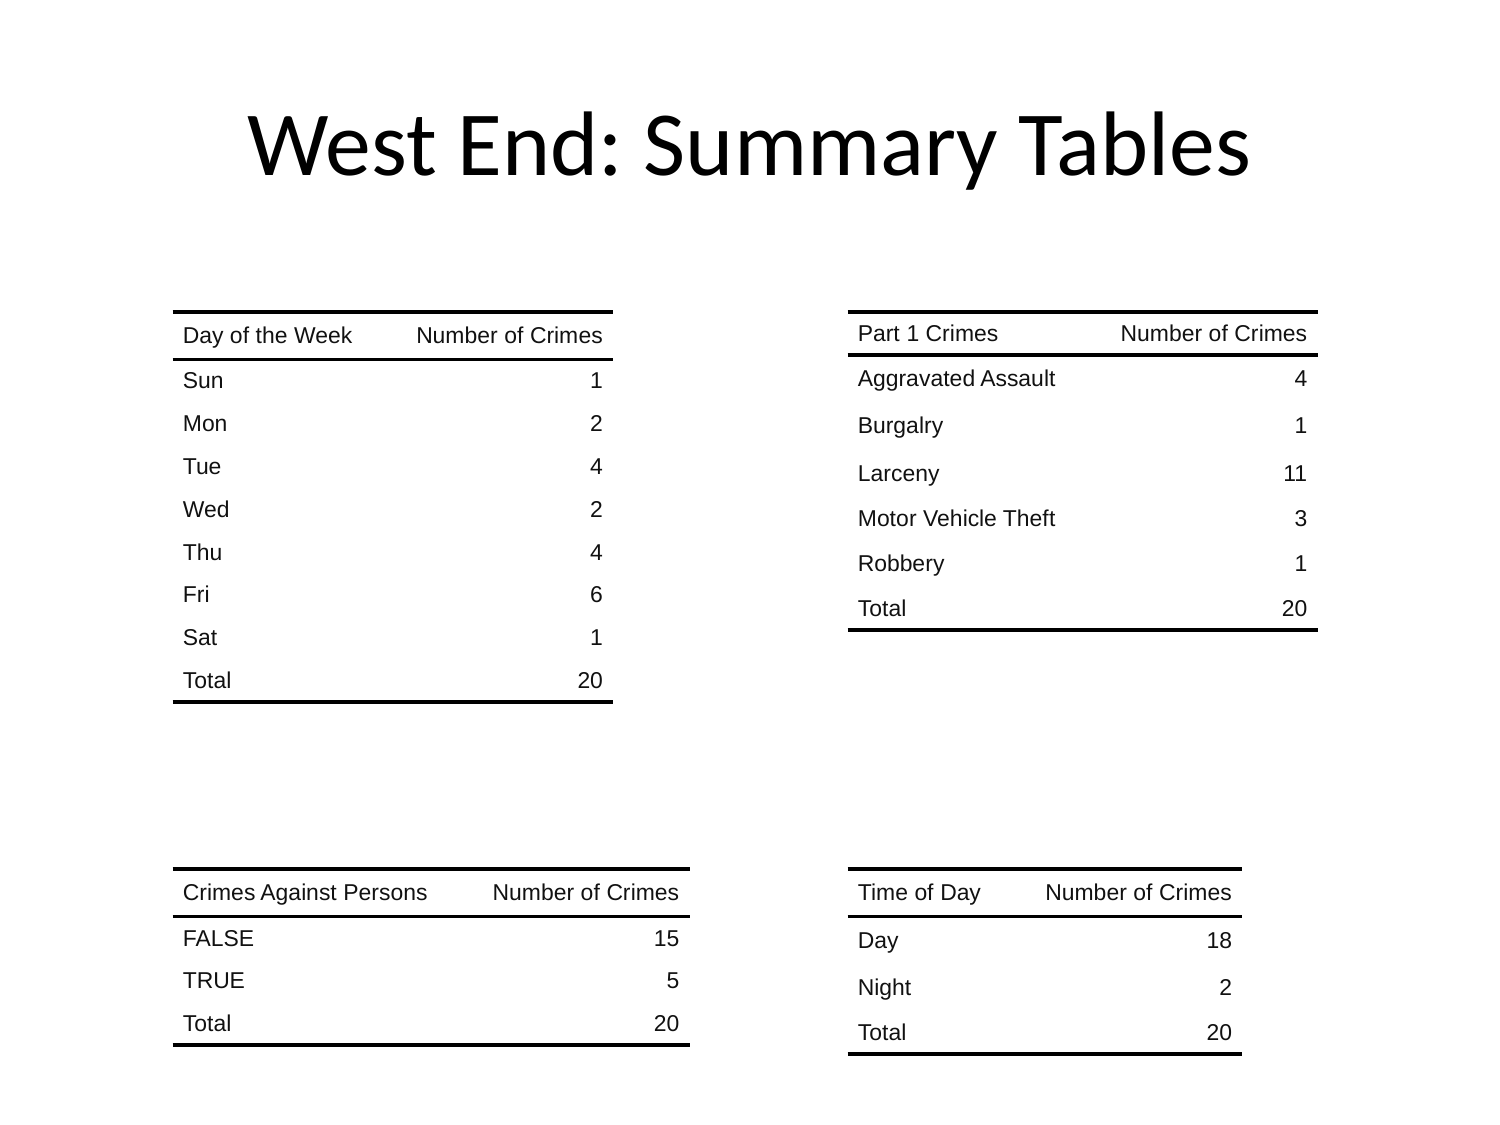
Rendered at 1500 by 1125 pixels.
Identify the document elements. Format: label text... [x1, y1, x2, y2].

table_cell 4 [385, 531, 613, 573]
table_cell 2 [385, 402, 613, 445]
table_cell Total [848, 1011, 1014, 1052]
table_cell Robbery [848, 540, 1089, 587]
table_cell Motor Vehicle Theft [848, 497, 1089, 540]
table_cell 2 [1014, 964, 1242, 1011]
table_cell Day [848, 918, 1014, 964]
table_cell Total [848, 587, 1089, 628]
table_header Number of Crimes [385, 314, 613, 358]
table_cell FALSE [173, 918, 461, 960]
title West End: Summary Tables [75, 45, 1425, 233]
table_cell 1 [385, 616, 613, 659]
table_cell Sun [173, 361, 385, 402]
table_cell Burgalry [848, 402, 1089, 449]
table_cell Mon [173, 402, 385, 445]
table_cell 1 [385, 361, 613, 402]
table_header Number of Crimes [461, 871, 690, 915]
table_cell 4 [385, 445, 613, 488]
table_cell TRUE [173, 960, 461, 1002]
table_cell Sat [173, 616, 385, 659]
table_cell Aggravated Assault [848, 357, 1089, 402]
table_cell Wed [173, 488, 385, 531]
table_cell Thu [173, 531, 385, 573]
table_cell Total [173, 659, 385, 700]
table_cell 20 [1089, 587, 1318, 628]
table_cell 3 [1089, 497, 1318, 540]
table_header Crimes Against Persons [173, 871, 461, 915]
table_cell 5 [461, 960, 690, 1002]
table_cell Larceny [848, 449, 1089, 497]
table_cell Total [173, 1002, 461, 1043]
table_cell 18 [1014, 918, 1242, 964]
table_cell 20 [385, 659, 613, 700]
table_header Time of Day [848, 871, 1014, 915]
table_cell 1 [1089, 402, 1318, 449]
table_cell 20 [1014, 1011, 1242, 1052]
table_cell 15 [461, 918, 690, 960]
table_cell Tue [173, 445, 385, 488]
table_cell 6 [385, 573, 613, 616]
table_header Part 1 Crimes [848, 314, 1089, 353]
table_header Number of Crimes [1014, 871, 1242, 915]
table_cell Fri [173, 573, 385, 616]
table_cell 4 [1089, 357, 1318, 402]
table_header Number of Crimes [1089, 314, 1318, 353]
table_cell 20 [461, 1002, 690, 1043]
table_header Day of the Week [173, 314, 385, 358]
table_cell 1 [1089, 540, 1318, 587]
table_cell 2 [385, 488, 613, 531]
table_cell 11 [1089, 449, 1318, 497]
table_cell Night [848, 964, 1014, 1011]
